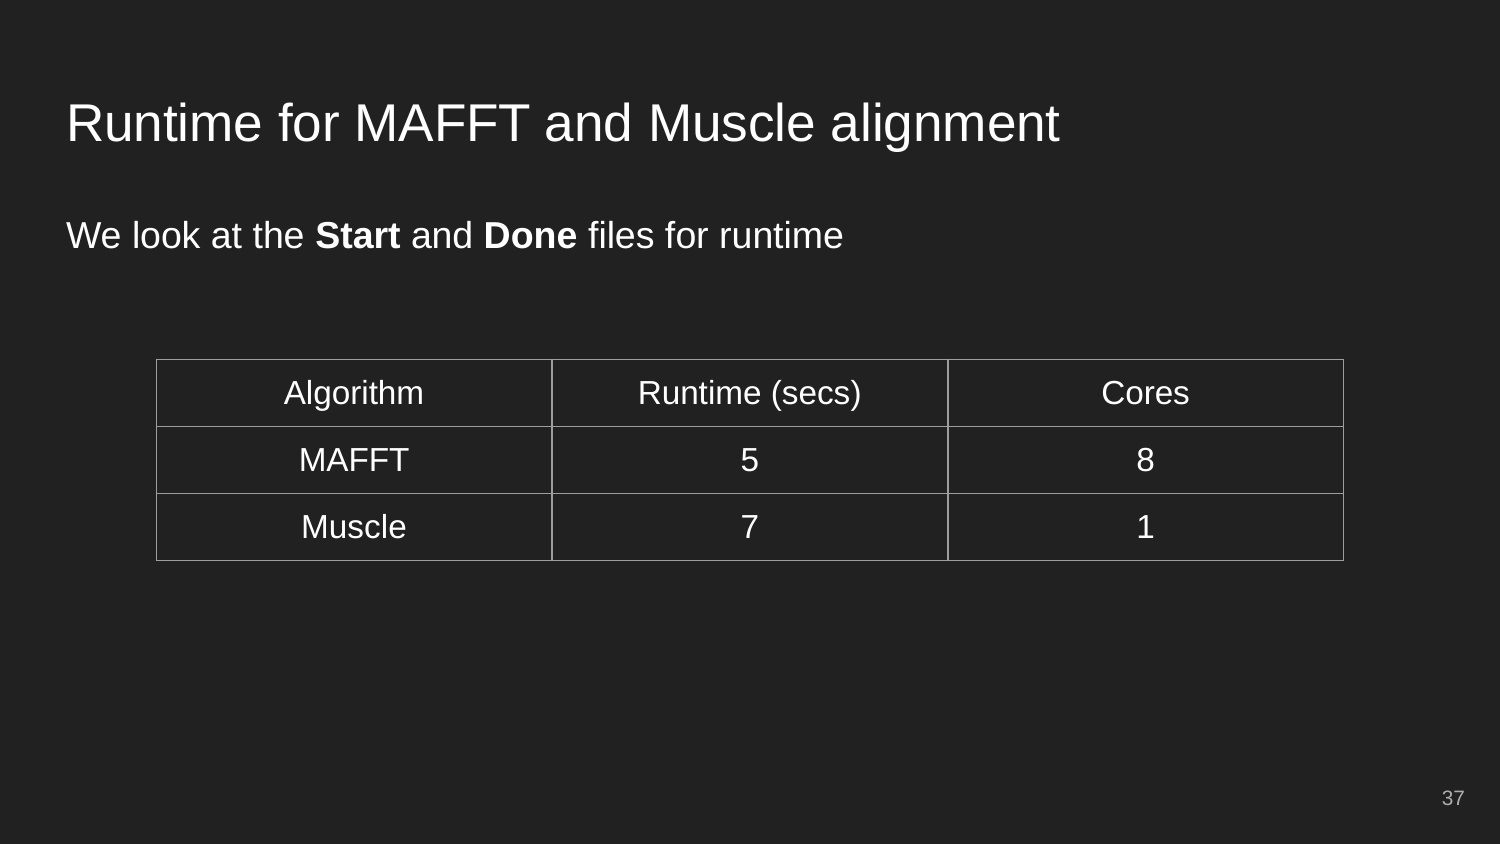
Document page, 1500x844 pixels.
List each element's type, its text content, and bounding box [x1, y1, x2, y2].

table_cell 8 [949, 427, 1343, 493]
table_header Runtime (secs) [553, 360, 947, 426]
table_header Algorithm [157, 360, 551, 426]
table_cell 7 [553, 494, 947, 560]
title Runtime for MAFFT and Muscle alignment [51, 72, 1449, 167]
table_cell 1 [949, 494, 1343, 560]
table_cell MAFFT [157, 427, 551, 493]
table_cell Muscle [157, 494, 551, 560]
list We look at the Start and Done files for runtime [51, 189, 1449, 750]
slide_number ‹#› [1389, 764, 1480, 830]
table_cell 5 [553, 427, 947, 493]
table_header Cores [949, 360, 1343, 426]
